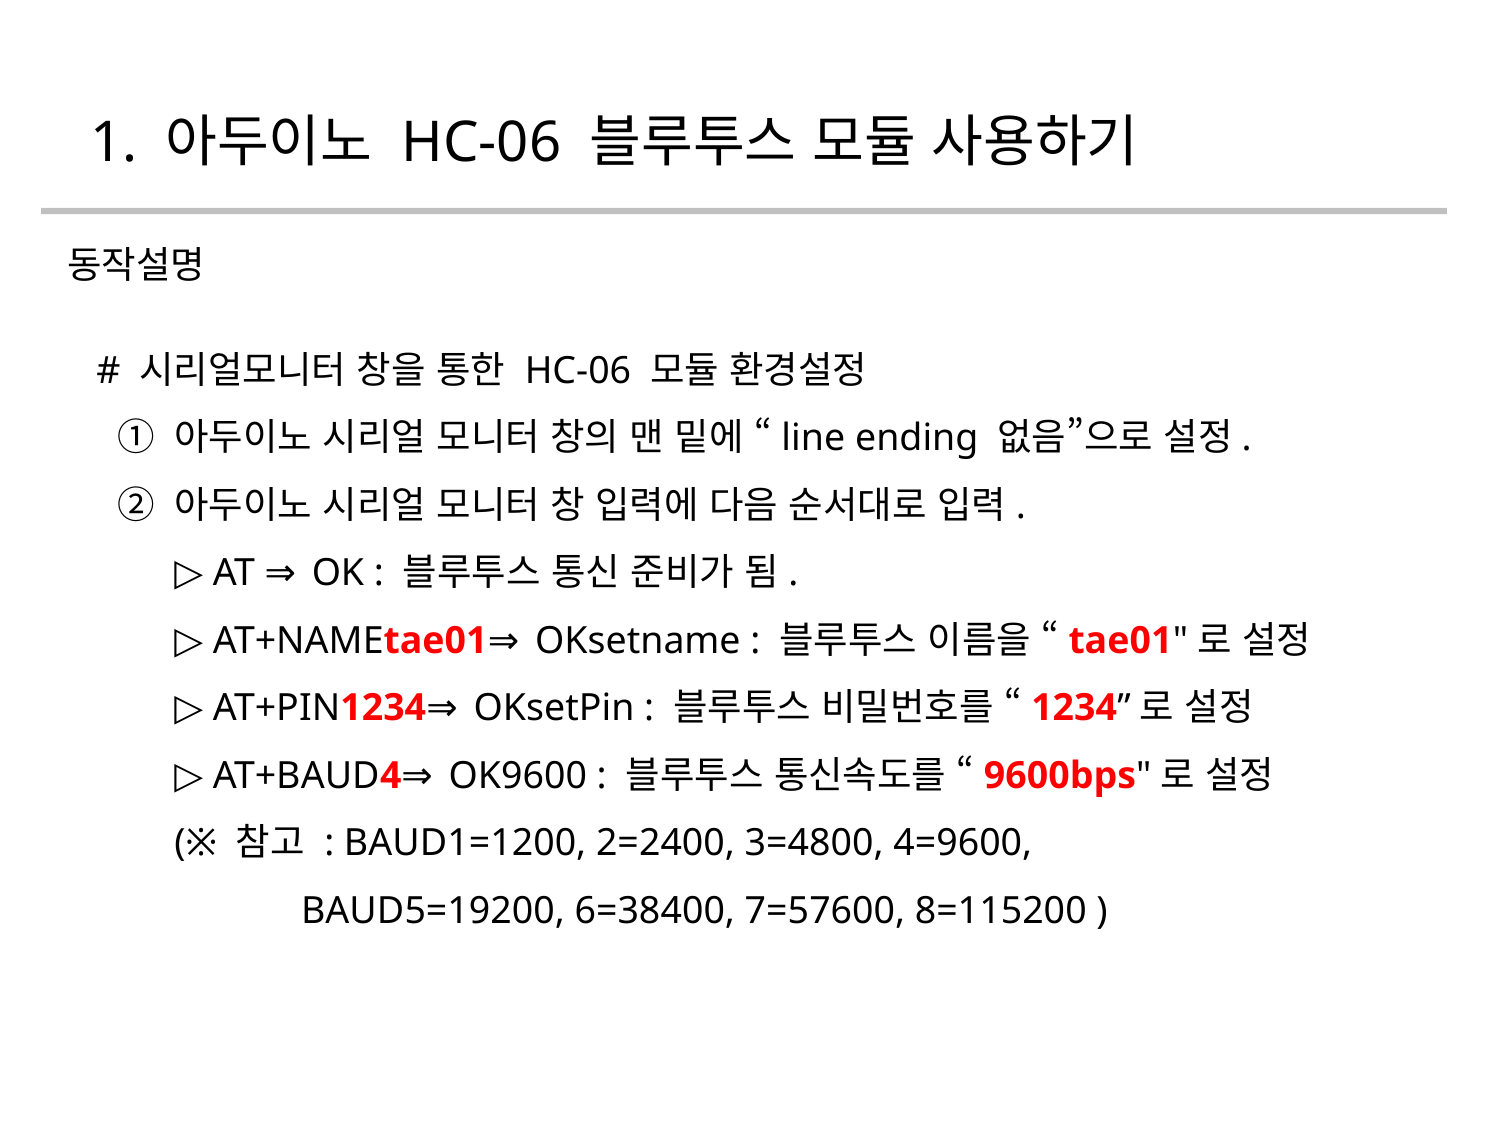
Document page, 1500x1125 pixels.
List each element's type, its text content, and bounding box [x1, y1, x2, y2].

title 1. 아두이노 HC-06 블루투스 모듈 사용하기 [75, 45, 1425, 233]
text_box # 시리얼모니터 창을 통한 HC-06 모듈 환경설정 ① 아두이노 시리얼 모니터 창의 맨 밑에 “line ending 없음”으로 설정. ② 아두이노 시리얼 모니터 창 입력에 다음 순서대로 입력. ▷ AT ⇒ OK : 블루투스 통신 준비가 됨. ▷ AT+NAMEtae01⇒ OKsetname : 블루투스 이름을 “tae01"로 설정 ▷ AT+PIN1234⇒ OKsetPin : 블루투스 비밀번호를 “1234”로 설정 ▷ AT+BAUD4⇒ OK9600 : 블루투스 통신속도를 “9600bps"로 설정 (※ 참고 : BAUD1=1200, 2=2400, 3=4800, 4=9600, BAUD5=19200, 6=38400, 7=57600, 8=115200 ) [81, 315, 1326, 939]
text_box 동작설명 [52, 233, 221, 293]
